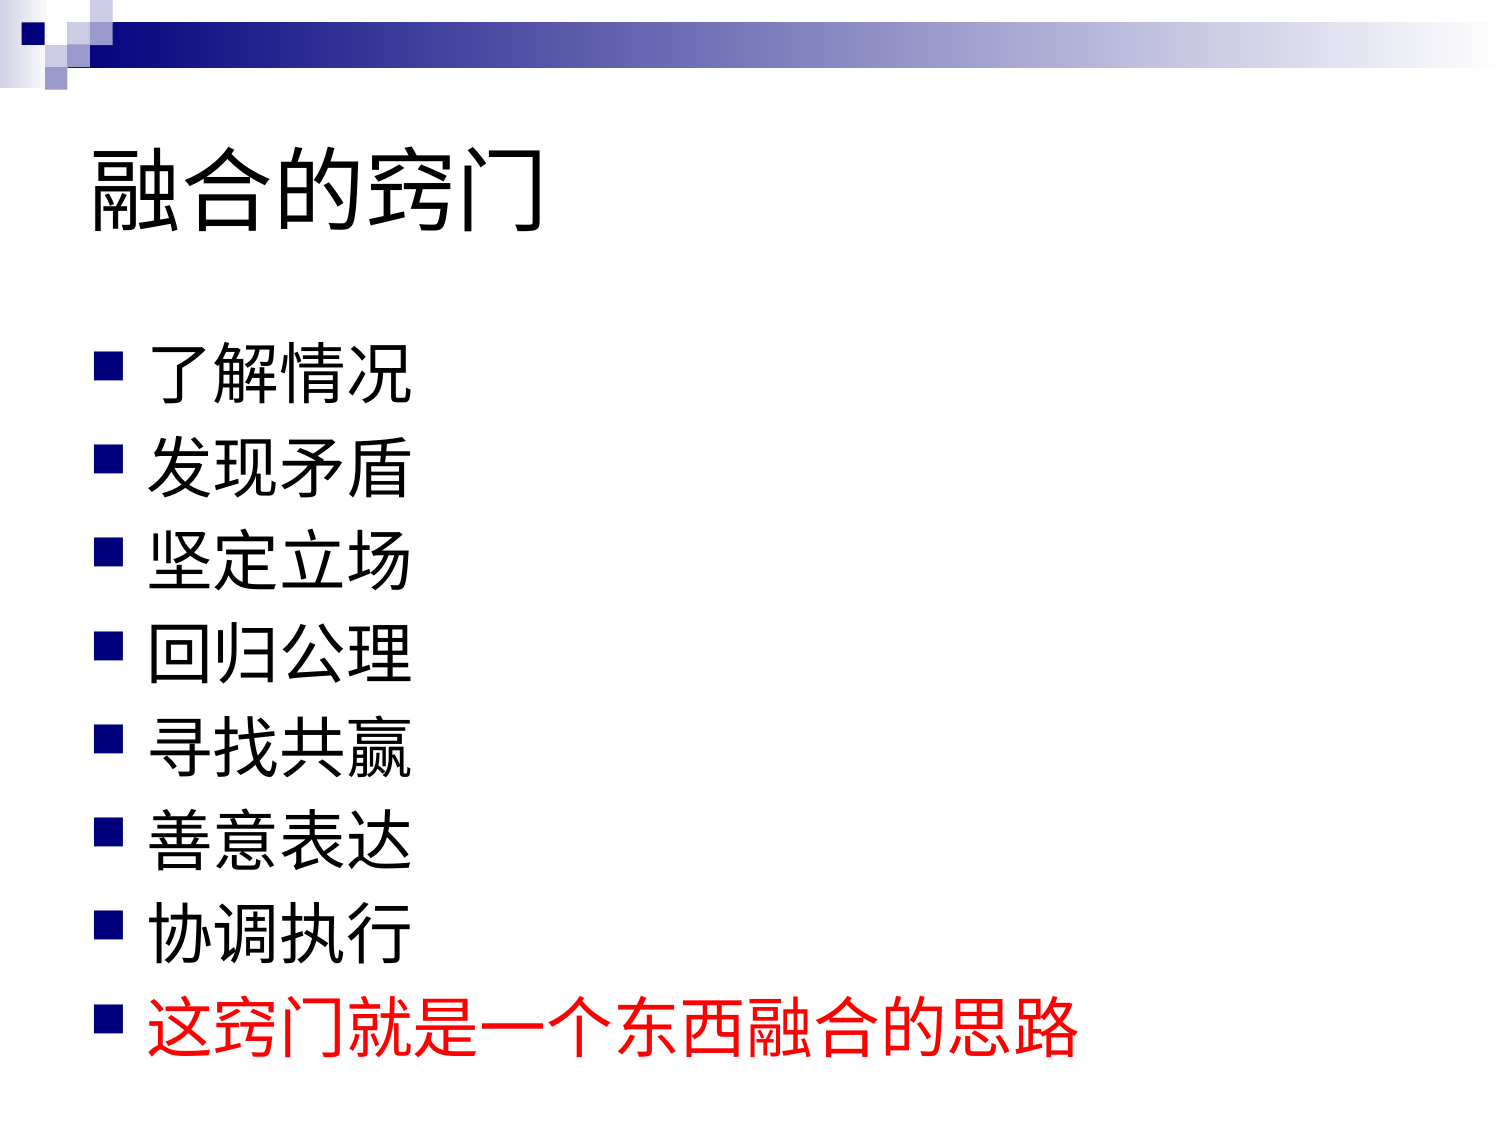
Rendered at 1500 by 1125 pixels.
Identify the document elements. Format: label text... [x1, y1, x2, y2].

list 了解情况 发现矛盾 坚定立场 回归公理 寻找共赢 善意表达 协调执行 这窍门就是一个东西融合的思路 [74, 324, 1426, 963]
title 融合的窍门 [74, 74, 1426, 301]
